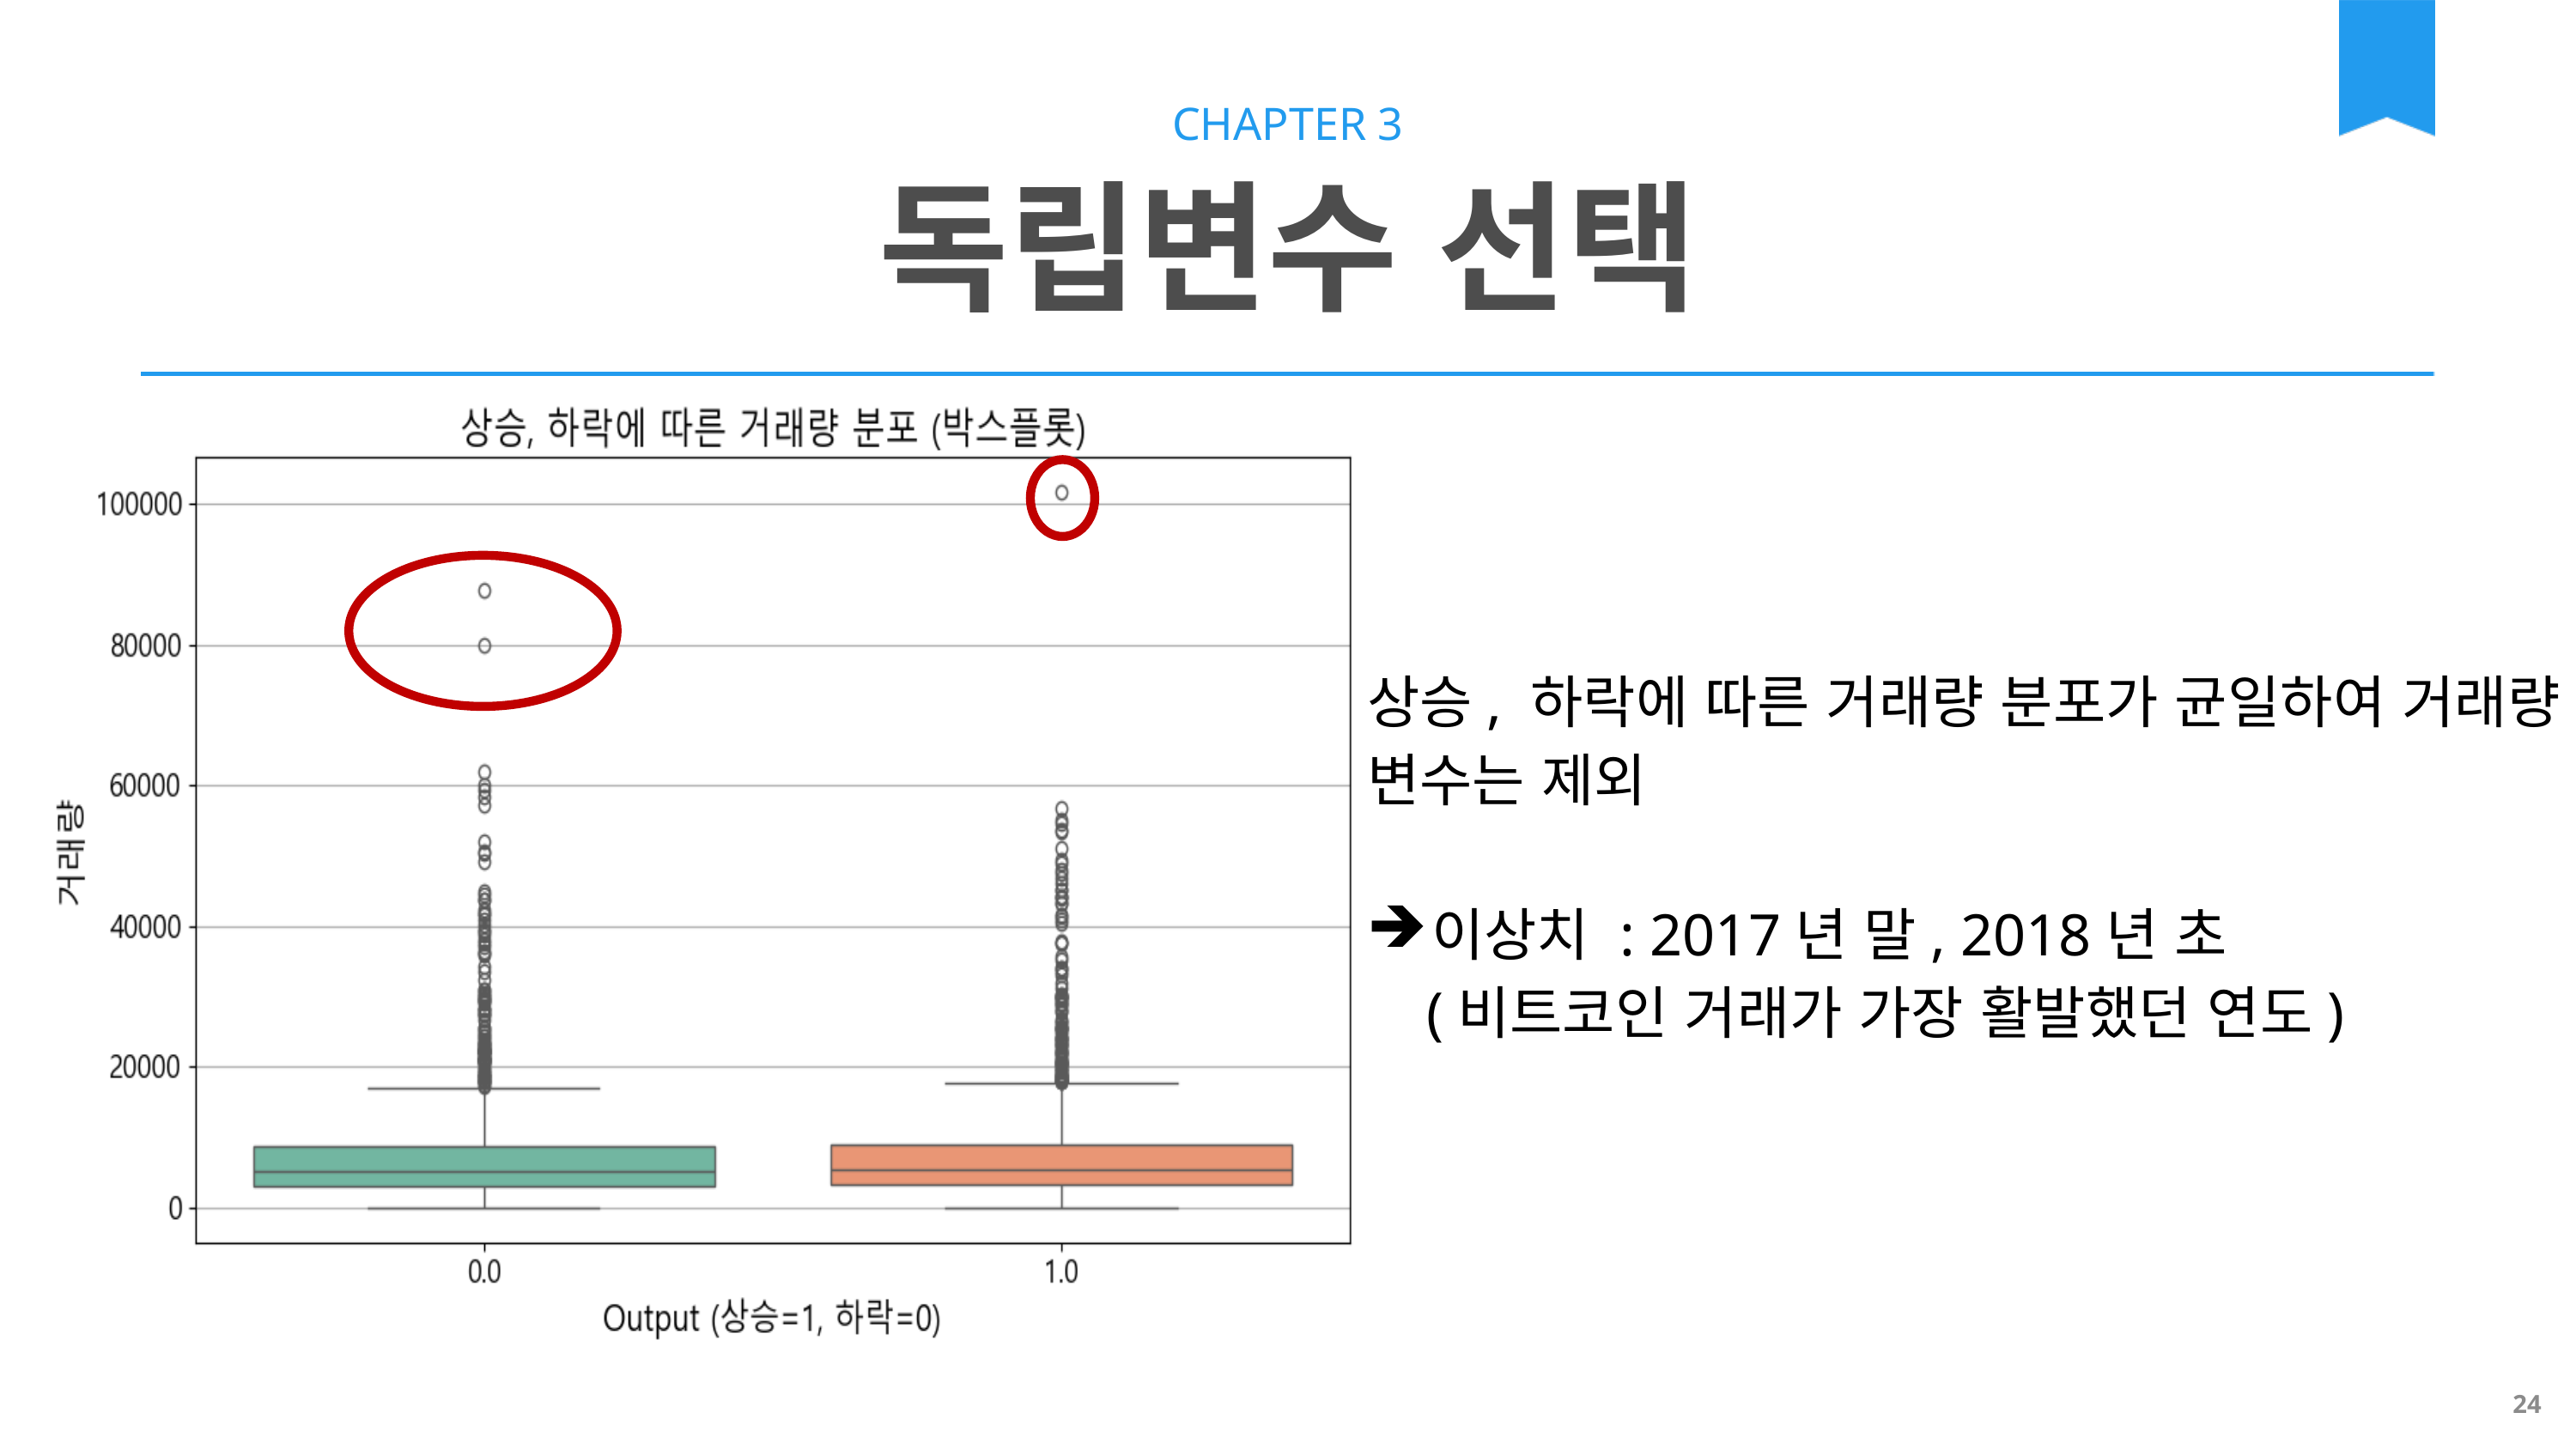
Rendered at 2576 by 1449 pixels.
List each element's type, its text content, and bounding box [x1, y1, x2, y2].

picture [40, 0, 2537, 1410]
slide_number 24 [2254, 1303, 2555, 1449]
text_box 상승, 하락에 따른 거래량 분포가 균일하여 거래량 변수는 제외 이상치 : 2017년 말, 2018년 초 (비트코인 거래가 가장 활발했던 연도) [2537, 488, 2571, 1215]
